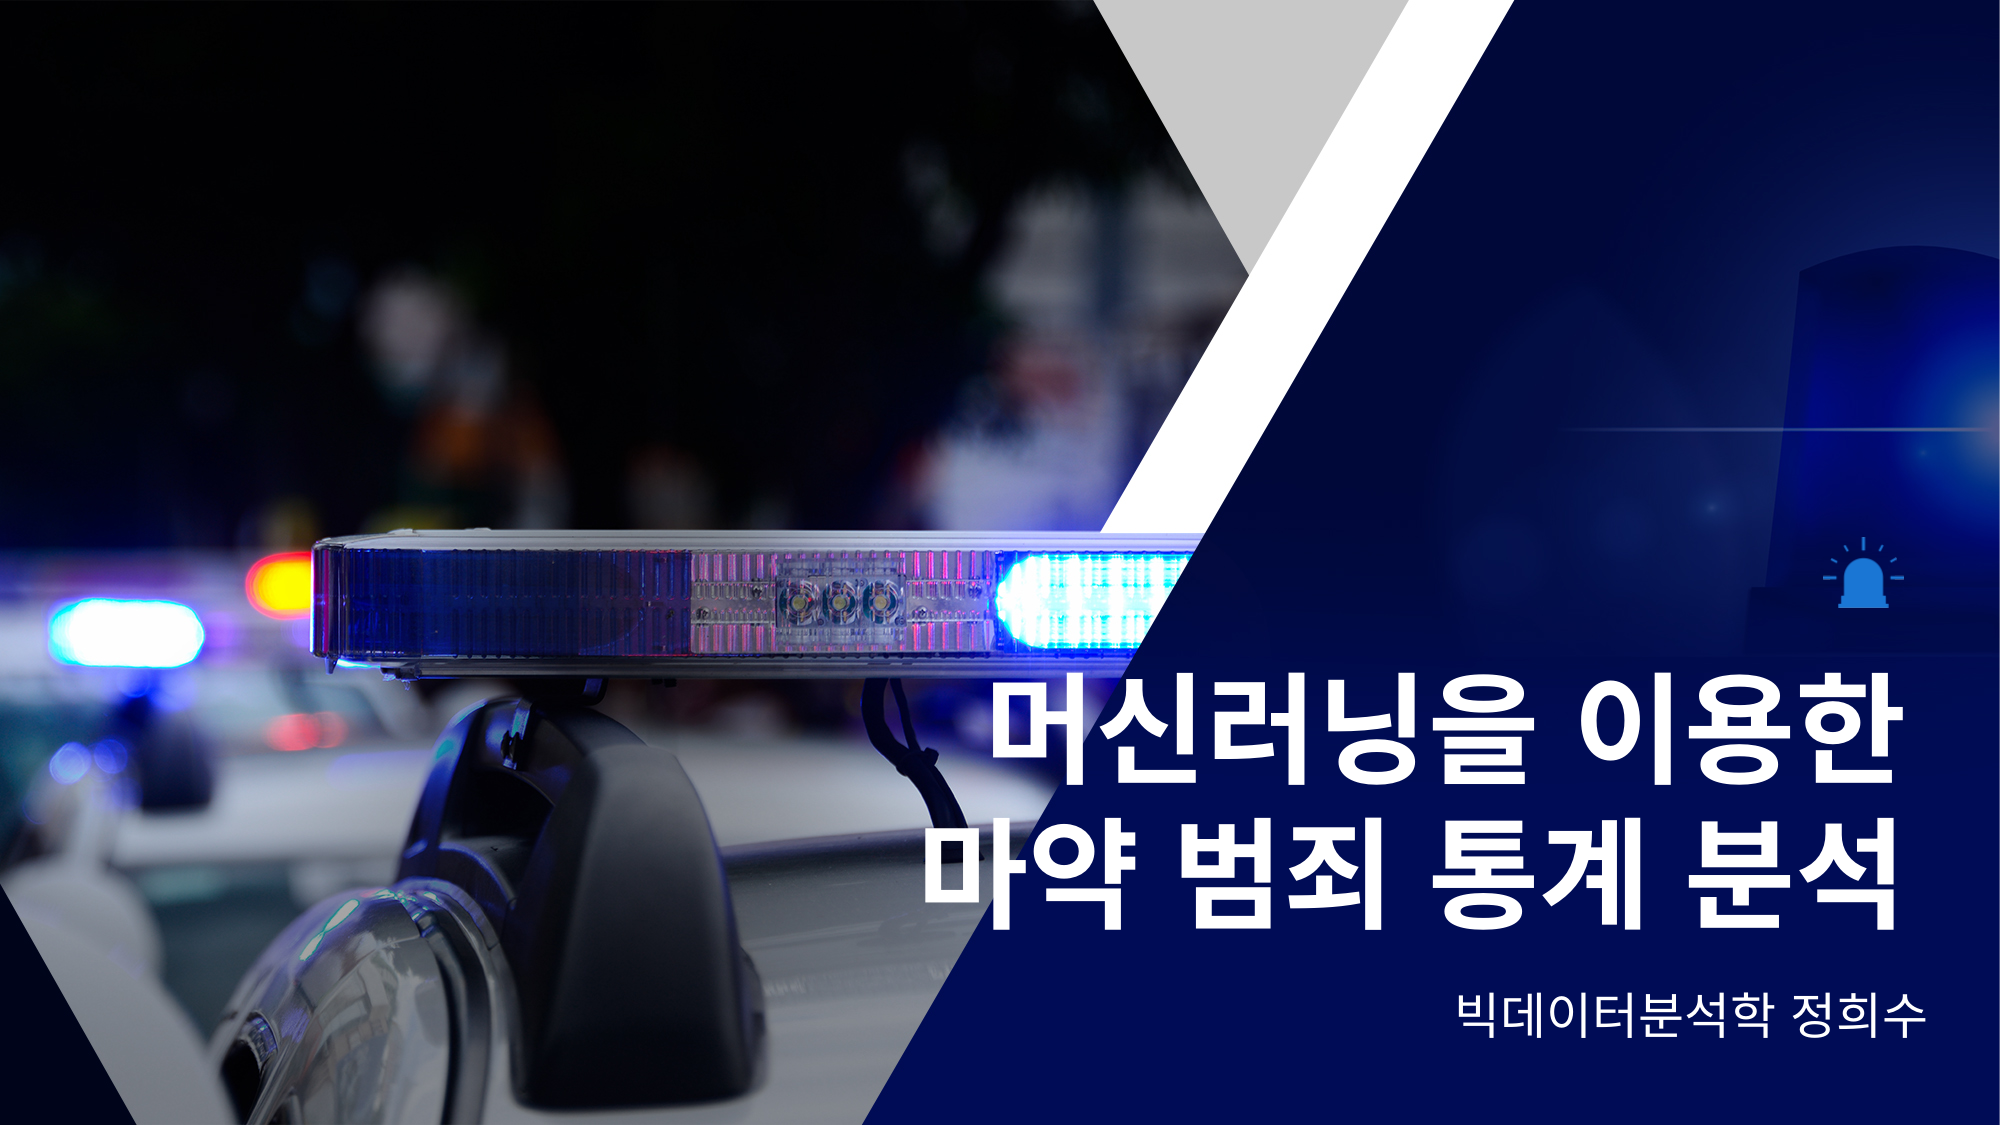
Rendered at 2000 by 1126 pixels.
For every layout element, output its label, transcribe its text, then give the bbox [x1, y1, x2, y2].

picture [0, 0, 2000, 1125]
title 머신러닝을 이용한 마약 범죄 통계 분석 [680, 645, 1957, 972]
subtitle 빅데이터분석학 정희수 [1283, 975, 1946, 1083]
